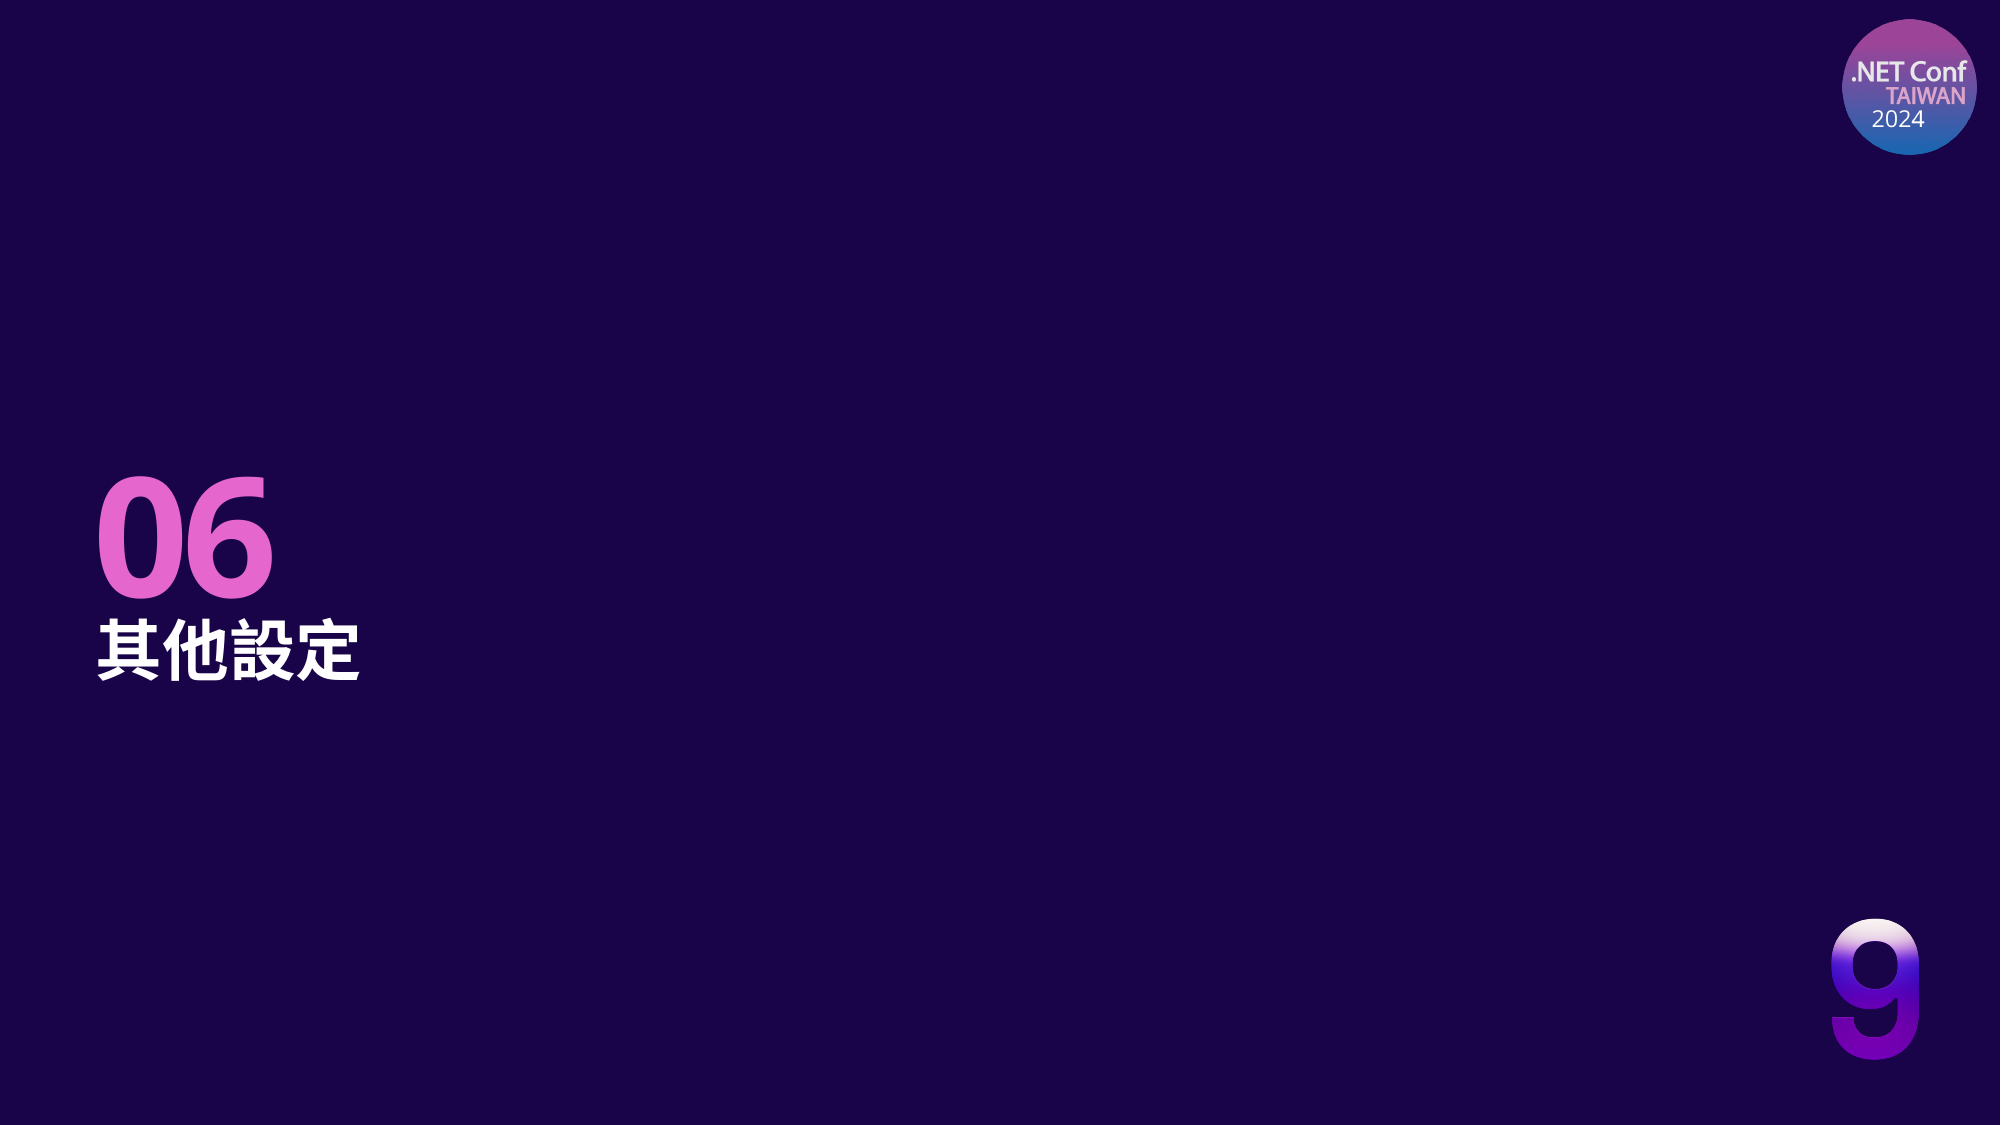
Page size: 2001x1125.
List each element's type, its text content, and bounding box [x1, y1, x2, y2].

title 06 [93, 479, 1014, 583]
picture [1842, 19, 1977, 155]
picture [1792, 897, 1961, 1084]
list 其他設定 [95, 609, 987, 690]
